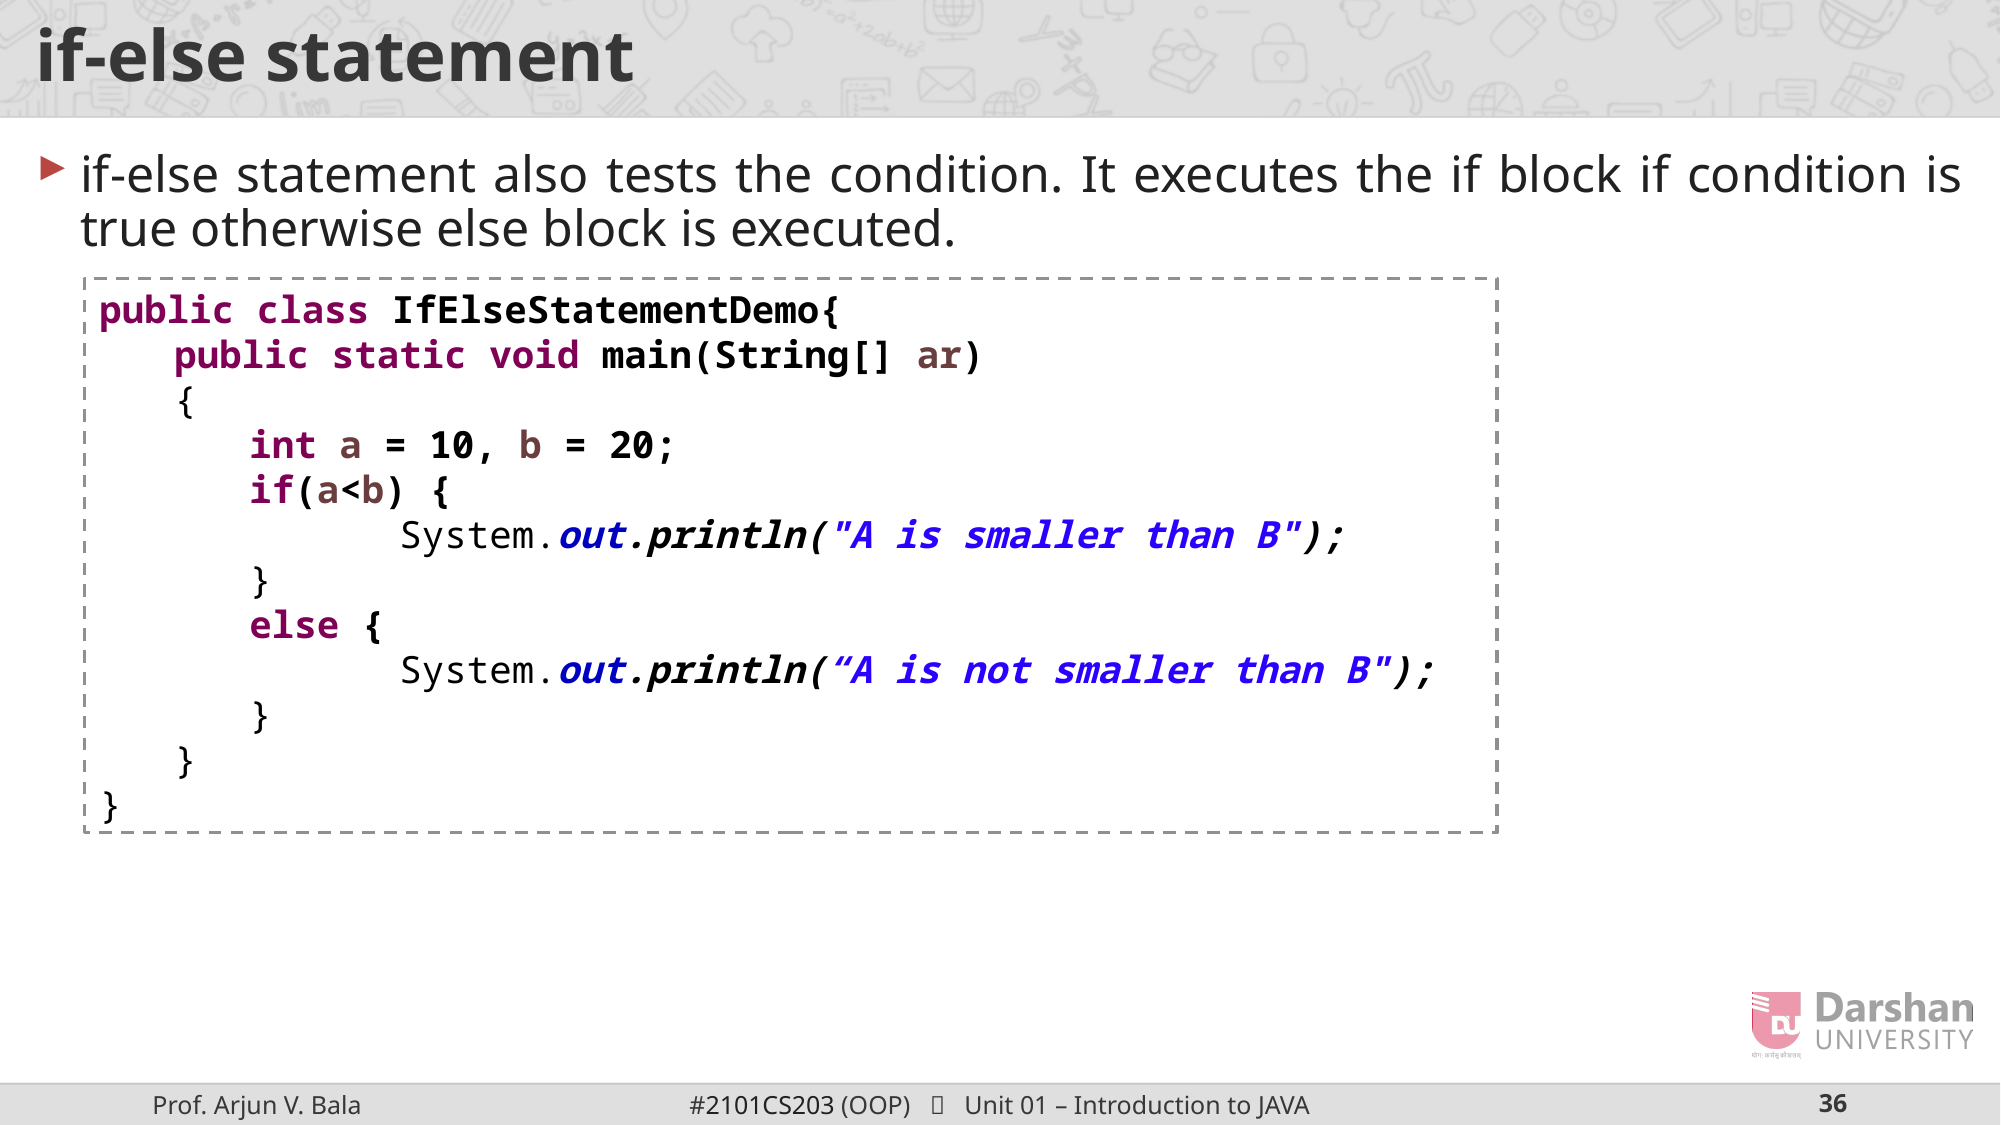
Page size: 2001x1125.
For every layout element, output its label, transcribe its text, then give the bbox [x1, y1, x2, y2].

list if-else statement also tests the condition. It executes the if block if condition is true otherwise else block is executed. [21, 141, 1979, 1059]
title if-else statement [0, 0, 2000, 117]
text_box public class IfElseStatementDemo{ public static void main(String[] ar) { int a = 10, b = 20; if(a<b) { System.out.println("A is smaller than B"); } else { System.out.println(“A is not smaller than B"); } } } [84, 278, 1498, 833]
